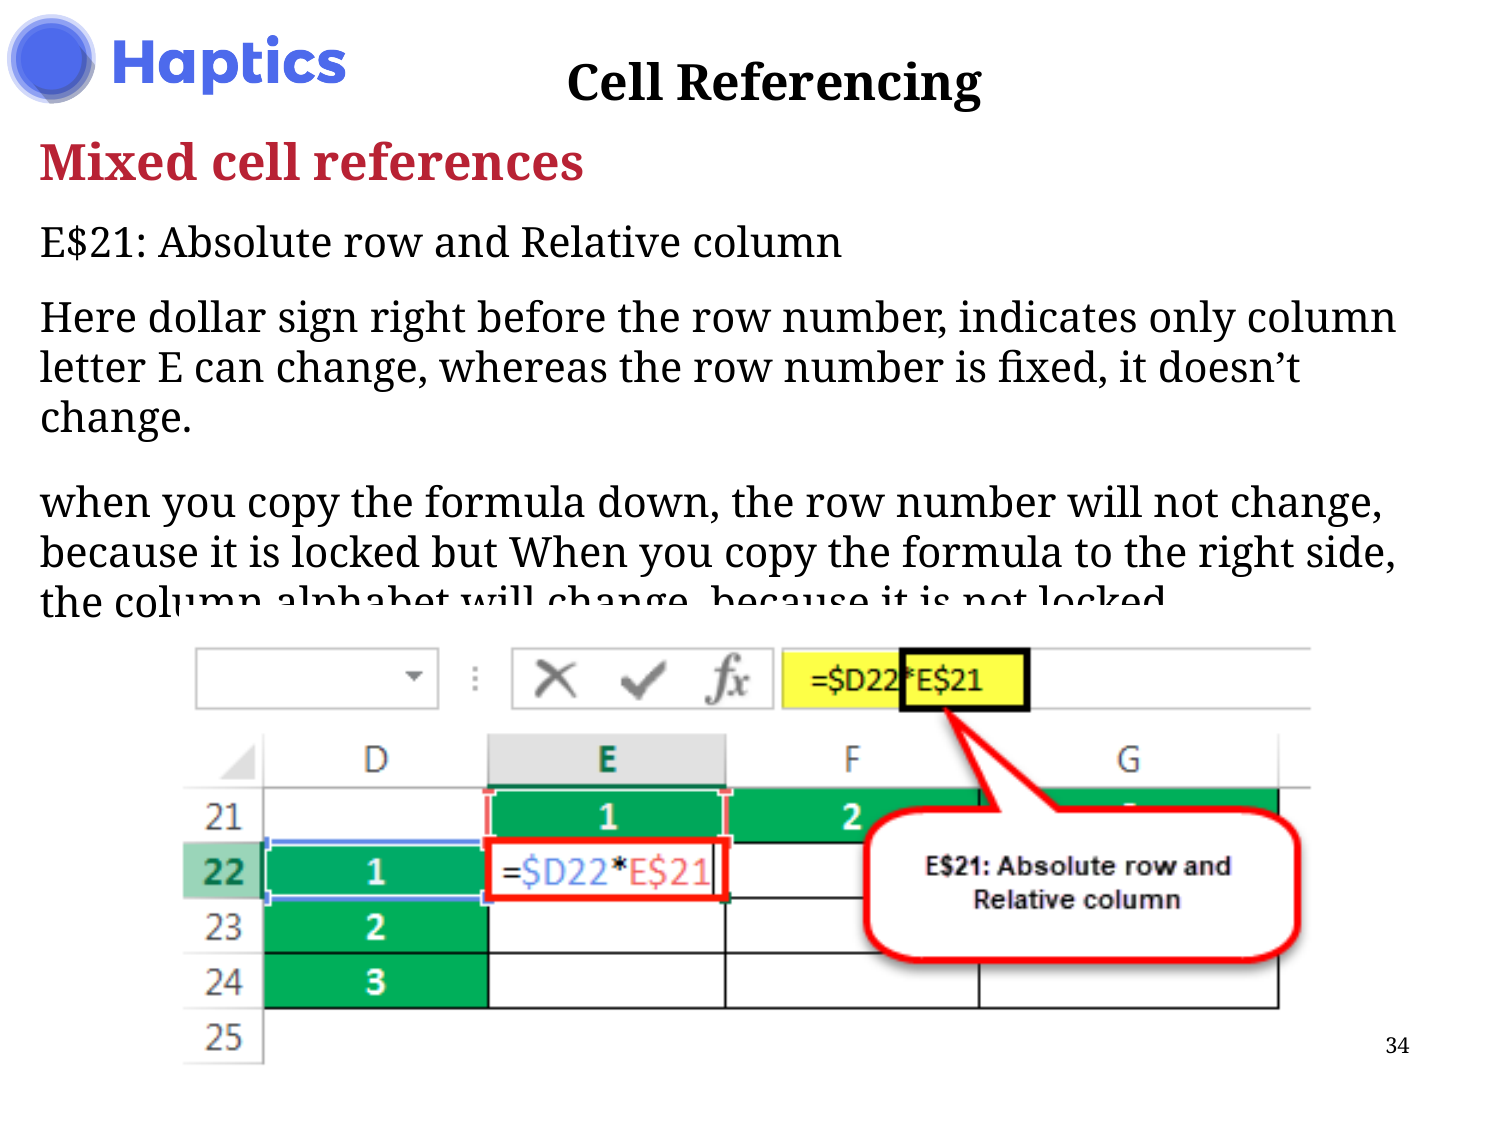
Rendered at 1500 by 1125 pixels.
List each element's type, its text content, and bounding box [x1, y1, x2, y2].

picture [179, 605, 1321, 1083]
text_box Mixed cell references E$21: Absolute row and Relative column Here dollar sign right before the row number, indicates only column letter E can change, whereas the row number is fixed, it doesn’t change. when you copy the formula down, the row number will not change, because it is locked but When you copy the formula to the right side, the column alphabet will change, because it is not locked [24, 123, 1475, 634]
text_box Cell Referencing [523, 42, 1025, 118]
slide_number 34 [1074, 1024, 1425, 1103]
picture [0, 0, 373, 129]
